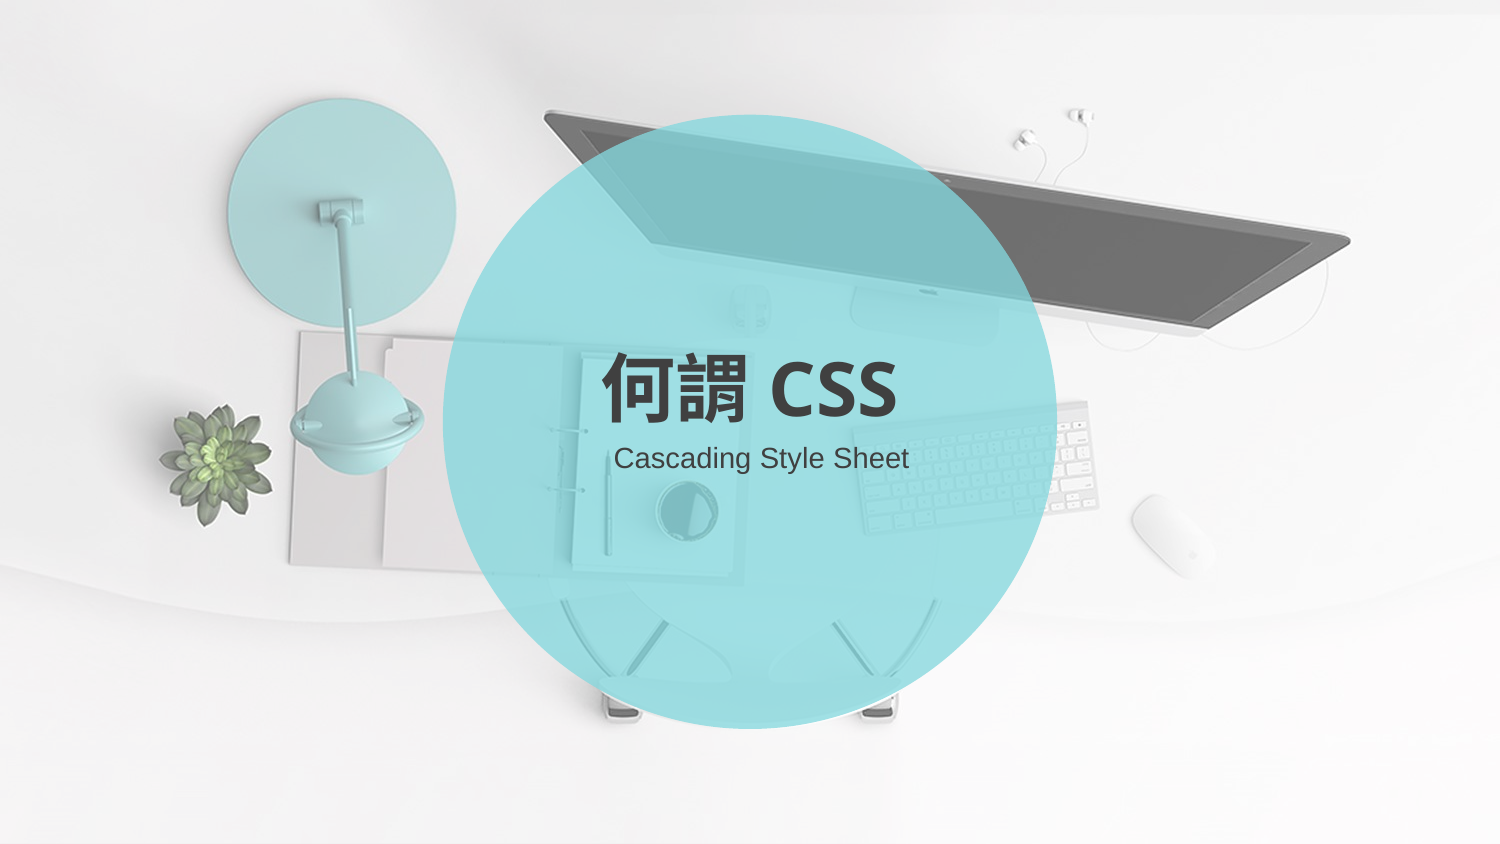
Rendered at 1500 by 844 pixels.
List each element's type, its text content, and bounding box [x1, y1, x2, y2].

text_box [0, 0, 1500, 844]
list Cascading Style Sheet [454, 433, 1069, 481]
list 何謂CSS [442, 339, 1058, 434]
